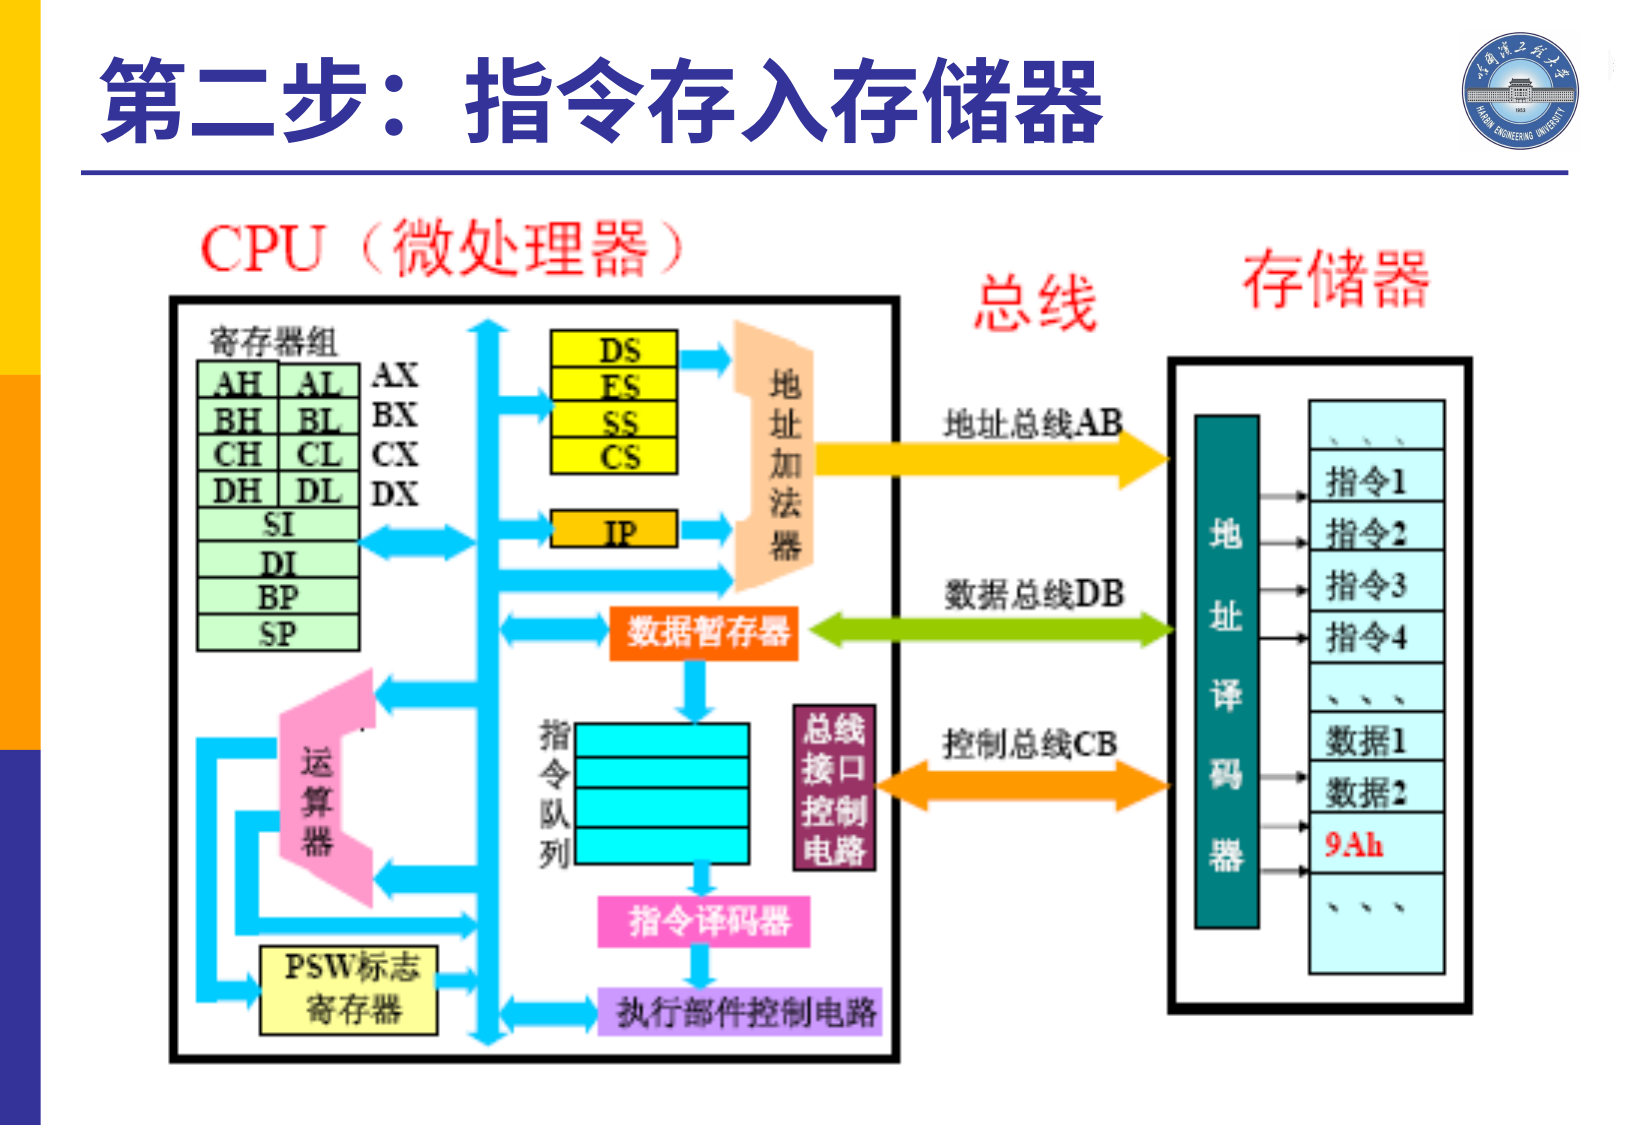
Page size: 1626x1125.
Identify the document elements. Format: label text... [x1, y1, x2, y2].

picture [161, 207, 1489, 1083]
picture [1250, 9, 1616, 165]
title 第二步：指令存入存储器 [81, 30, 1569, 161]
